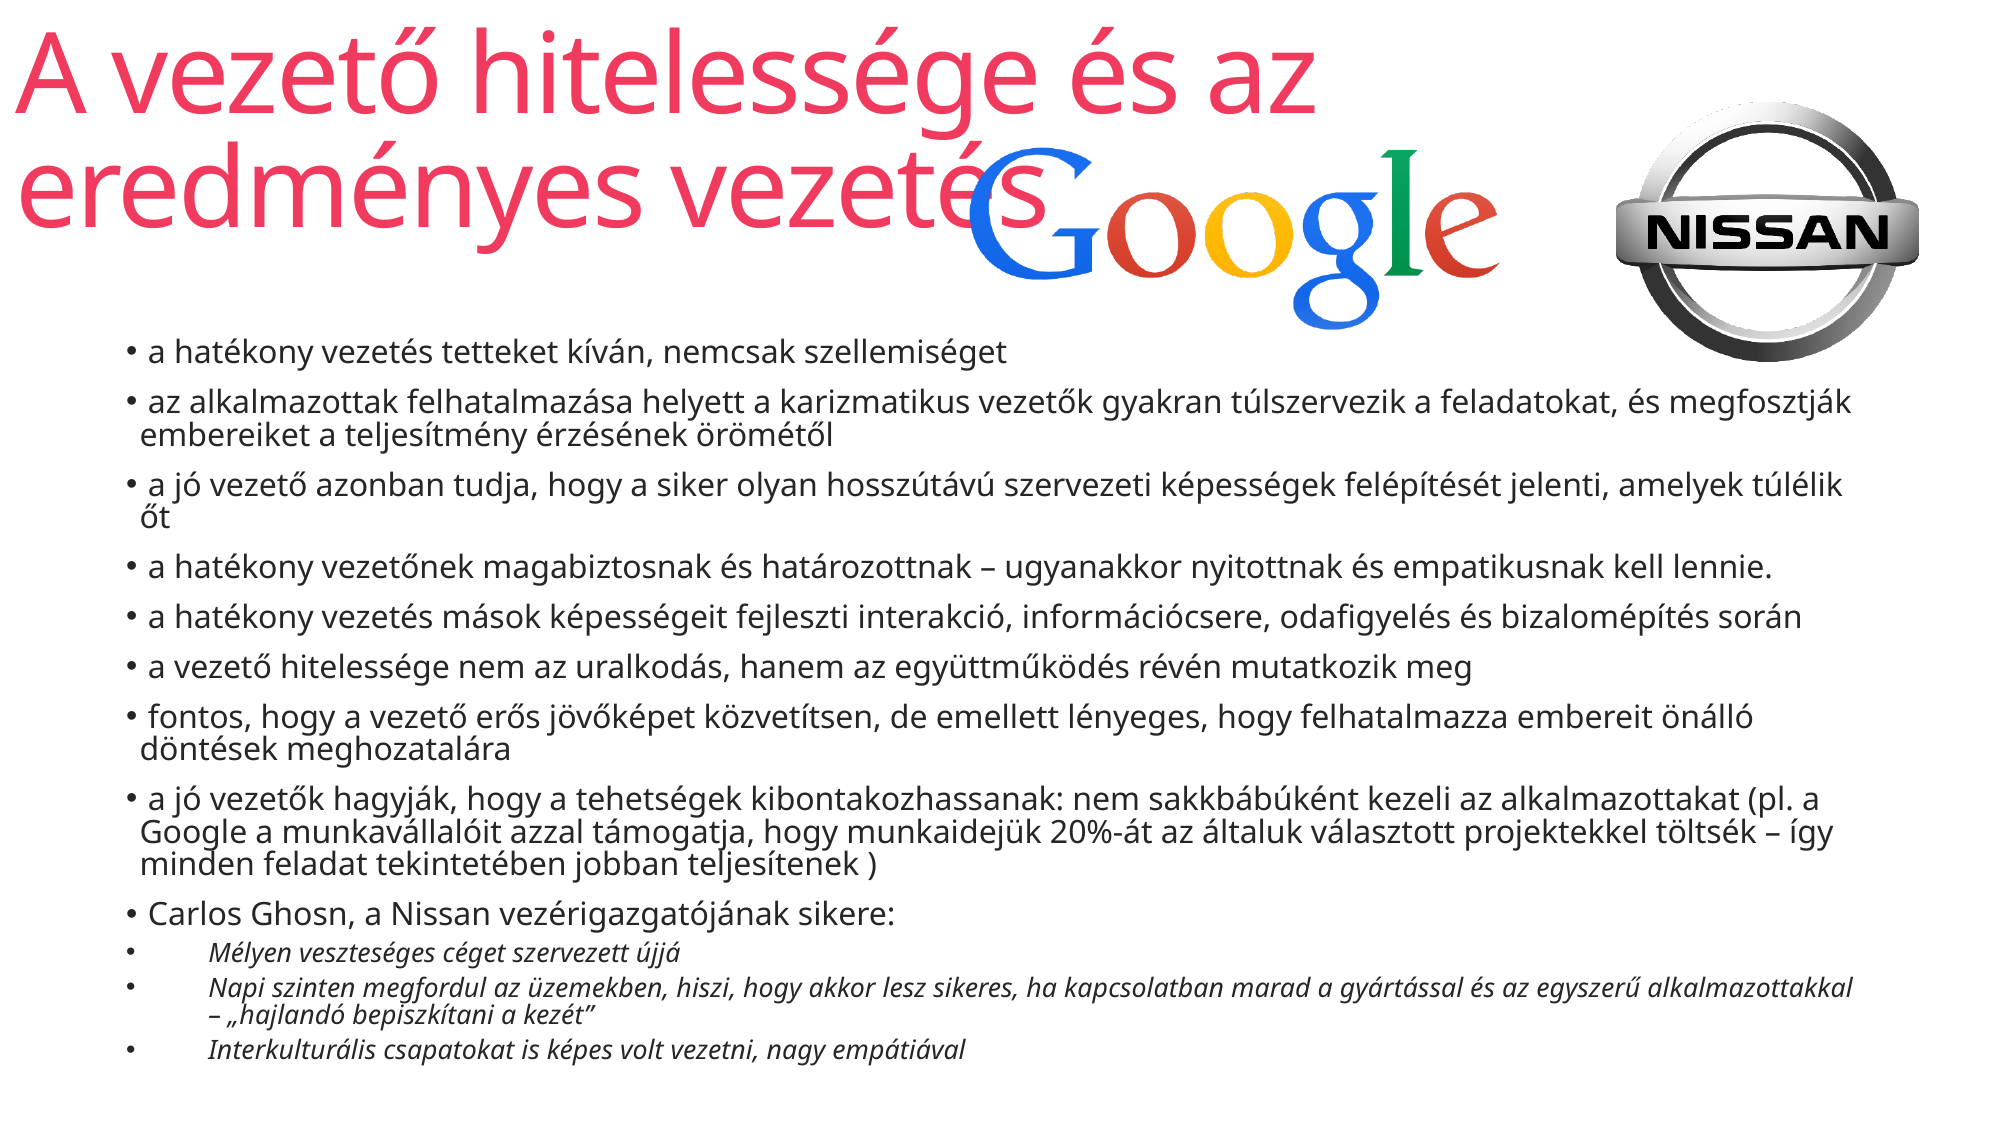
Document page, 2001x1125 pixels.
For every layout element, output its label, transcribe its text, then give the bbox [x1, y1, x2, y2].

title A vezető hitelessége és az eredményes vezetés [0, 0, 1768, 272]
list a hatékony vezetés tetteket kíván, nemcsak szellemiséget az alkalmazottak felhatalmazása helyett a karizmatikus vezetők gyakran túlszervezik a feladatokat, és megfosztják embereiket a teljesítmény érzésének örömétől a jó vezető azonban tudja, hogy a siker olyan hosszútávú szervezeti képességek felépítését jelenti, amelyek túlélik őt a hatékony vezetőnek magabiztosnak és határozottnak – ugyanakkor nyitottnak és empatikusnak kell lennie. a hatékony vezetés mások képességeit fejleszti interakció, információcsere, odafigyelés és bizalomépítés során a vezető hitelessége nem az uralkodás, hanem az együttműködés révén mutatkozik meg fontos, hogy a vezető erős jövőképet közvetítsen, de emellett lényeges, hogy felhatalmazza embereit önálló döntések meghozatalára a jó vezetők hagyják, hogy a tehetségek kibontakozhassanak: nem sakkbábúként kezeli az alkalmazottakat (pl. a Google a munkavállalóit azzal támogatja, hogy munkaidejük 20%-át az általuk választott projektekkel töltsék – így minden feladat tekintetében jobban teljesítenek ) Carlos Ghosn, a Nissan vezérigazgatójának sikere: Mélyen veszteséges céget szervezett újjá Napi szinten megfordul az üzemekben, hiszi, hogy akkor lesz sikeres, ha kapcsolatban marad a gyártással és az egyszerű alkalmazottakkal – „hajlandó bepiszkítani a kezét” Interkulturális csapatokat is képes volt vezetni, nagy empátiával [111, 329, 1876, 1079]
picture [1608, 94, 1927, 369]
picture [969, 147, 1501, 331]
